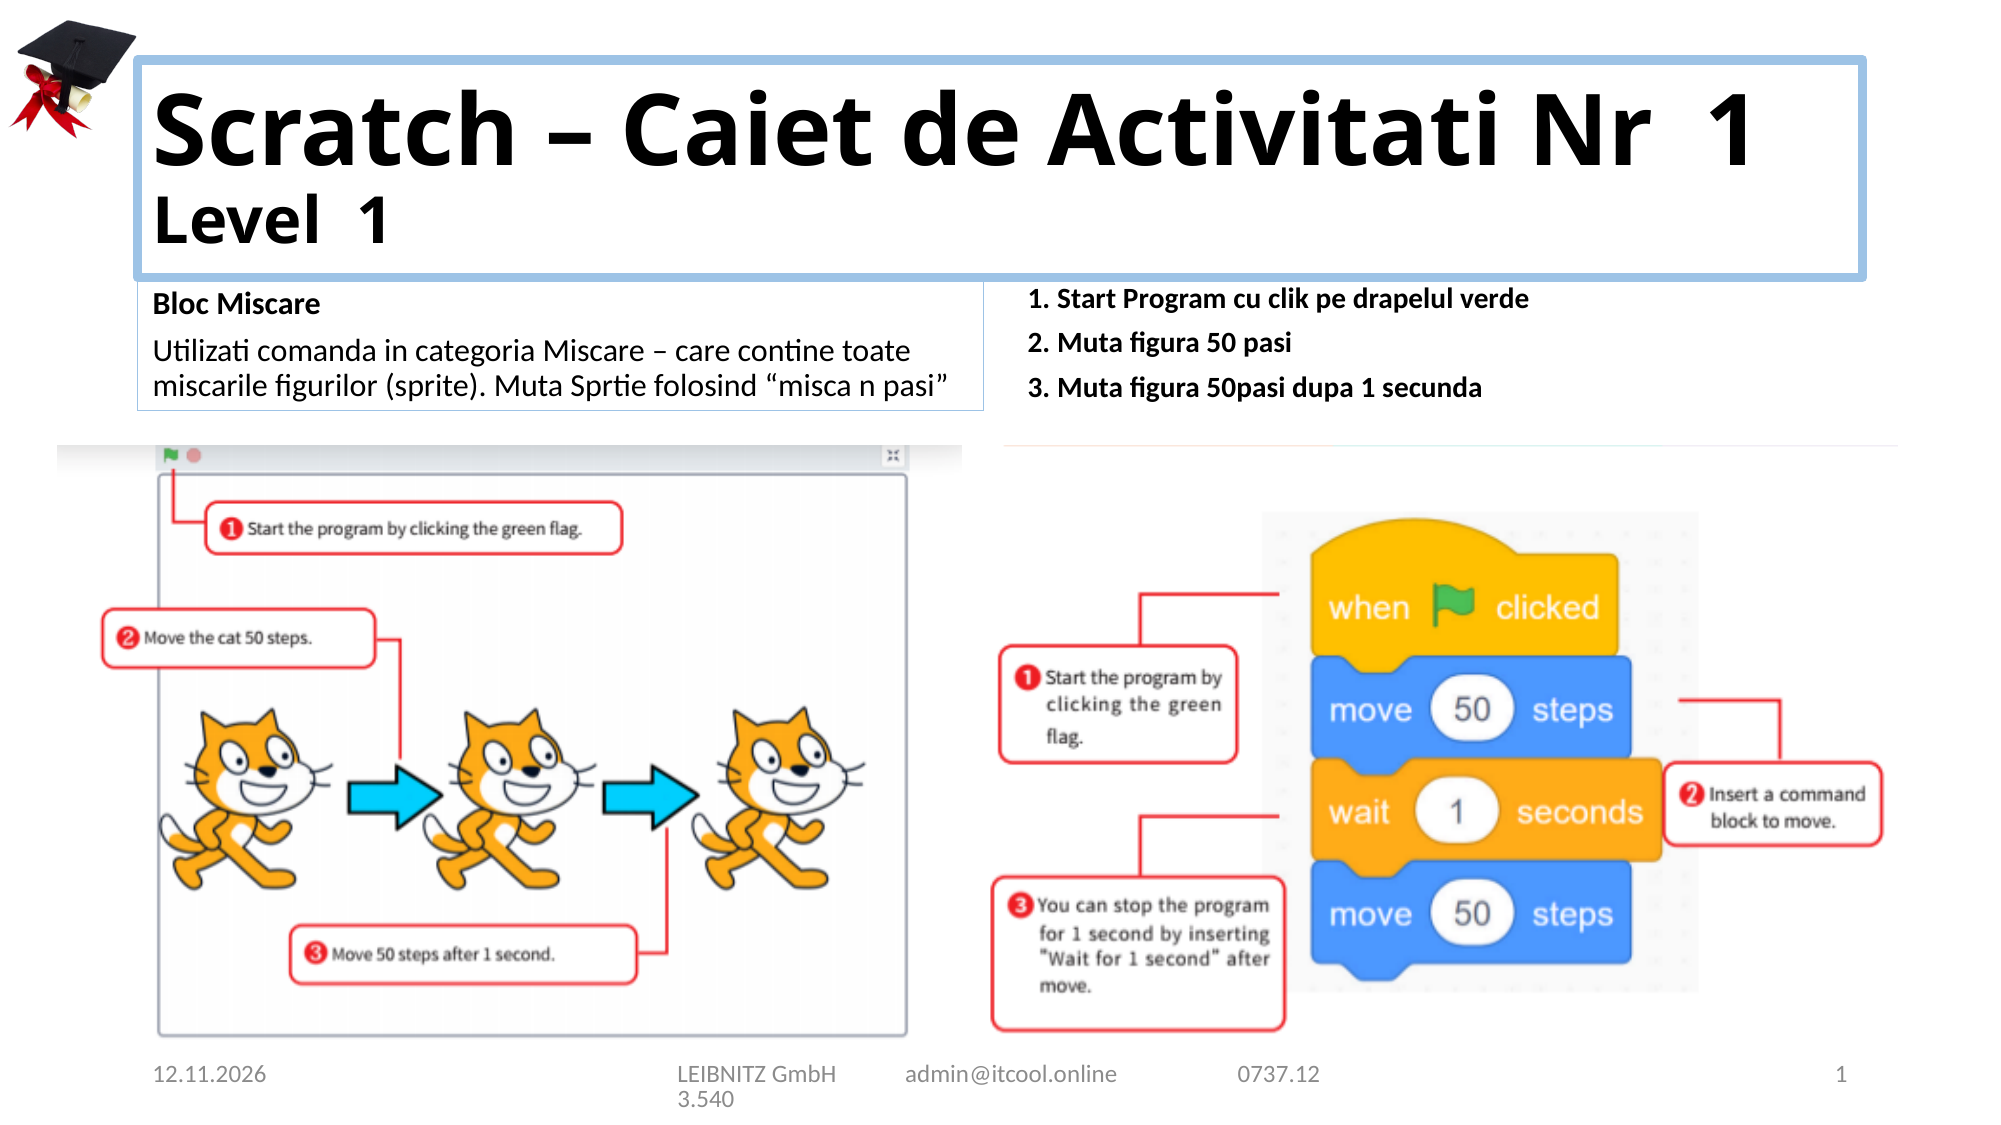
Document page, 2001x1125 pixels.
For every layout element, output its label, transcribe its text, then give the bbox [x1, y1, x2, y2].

footer LEIBNITZ GmbH admin@itcool.online 0737.123.540 [662, 1042, 1338, 1103]
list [57, 445, 961, 1043]
list 1. Start Program cu clik pe drapelul verde 2. Muta figura 50 pasi 3. Muta figura 50pasi dupa 1 secunda [1012, 275, 1863, 411]
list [988, 445, 1898, 1043]
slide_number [137, 1043, 588, 1103]
picture [7, 17, 138, 148]
list Bloc Miscare Utilizati comanda in categoria Miscare – care contine toate miscarile figurilor (sprite). Muta Sprtie folosind “misca n pasi” [137, 275, 984, 411]
title Scratch – Caiet de Activitati Nr 1 Level 1 [137, 59, 1863, 278]
slide_number 1 [1412, 1043, 1863, 1103]
